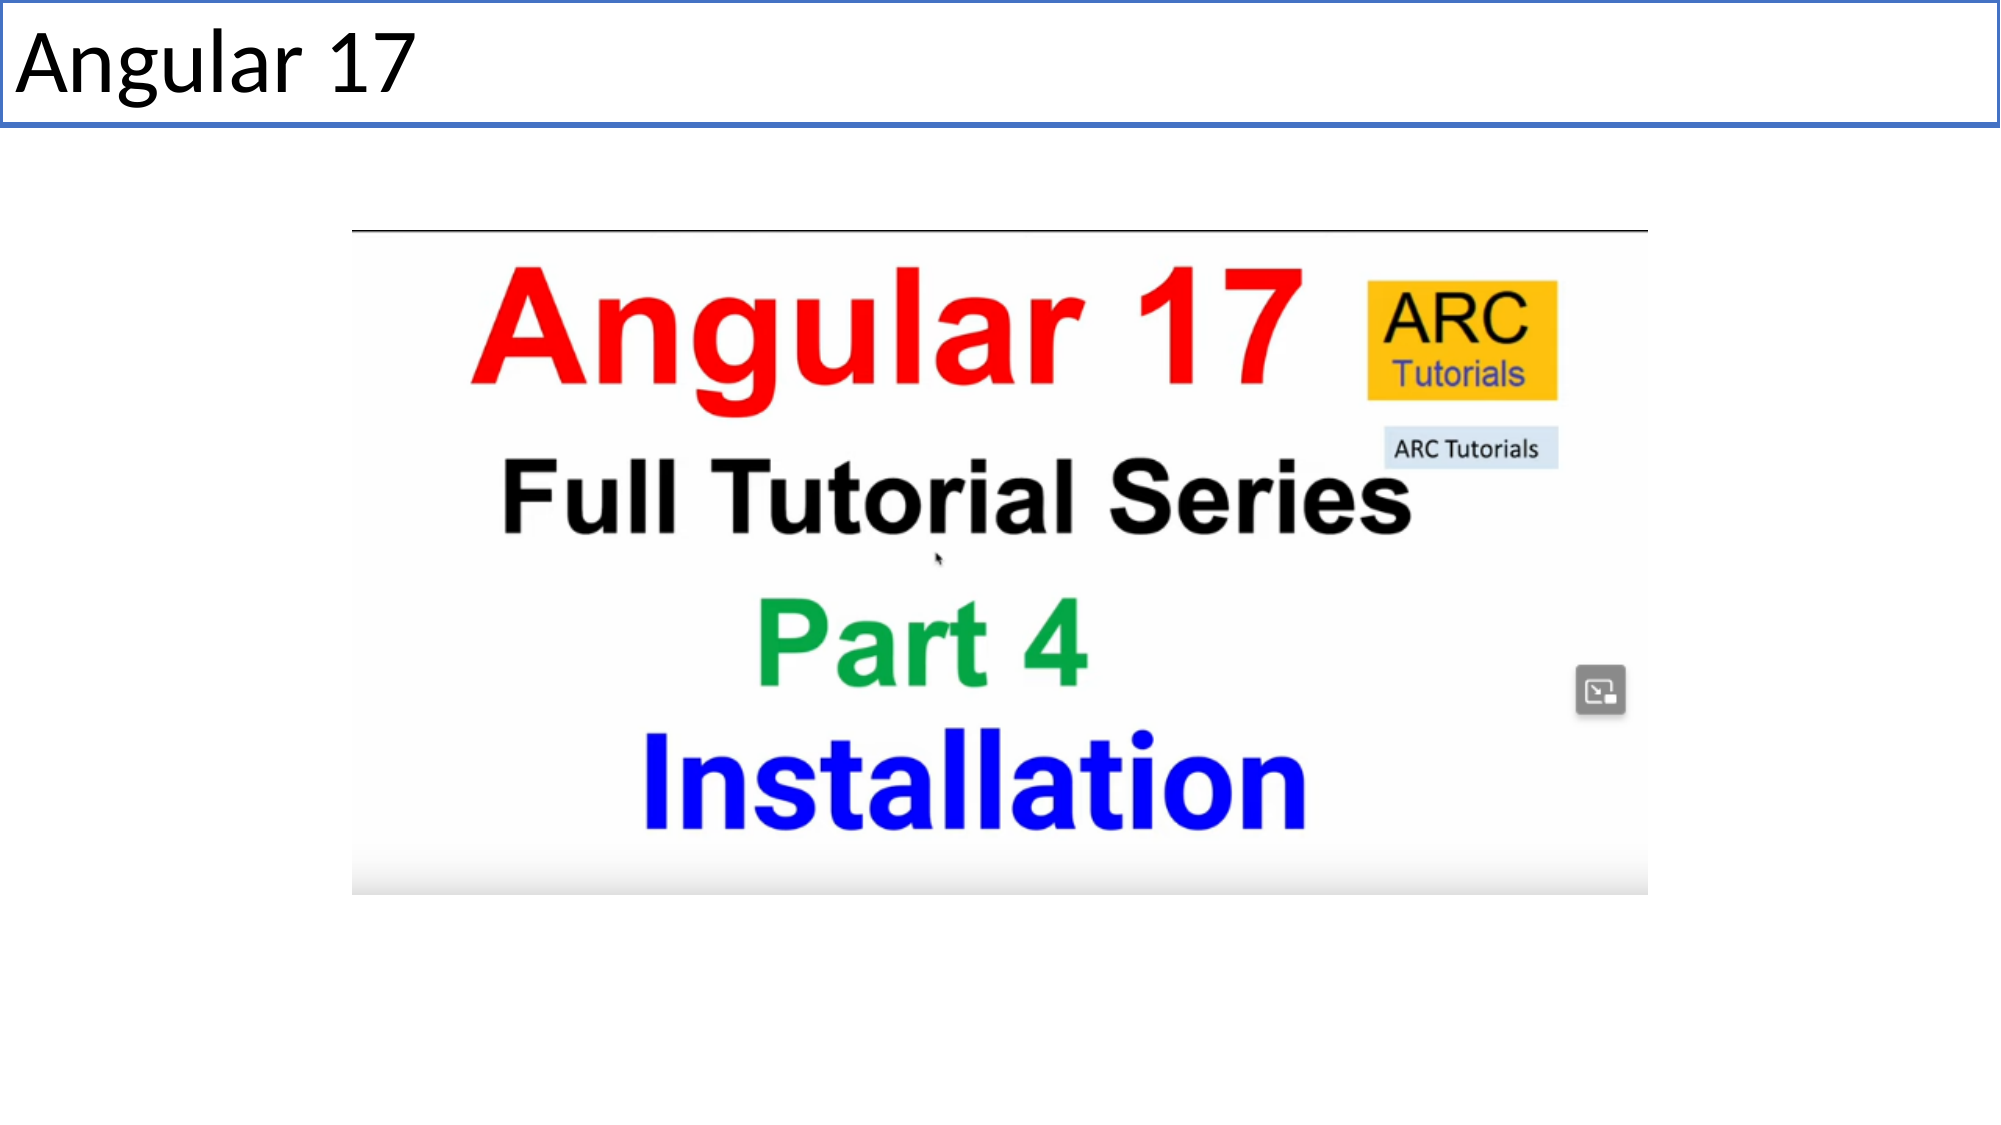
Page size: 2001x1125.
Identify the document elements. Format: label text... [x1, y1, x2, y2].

title Angular 17 [0, 0, 2000, 126]
picture [352, 230, 1648, 895]
